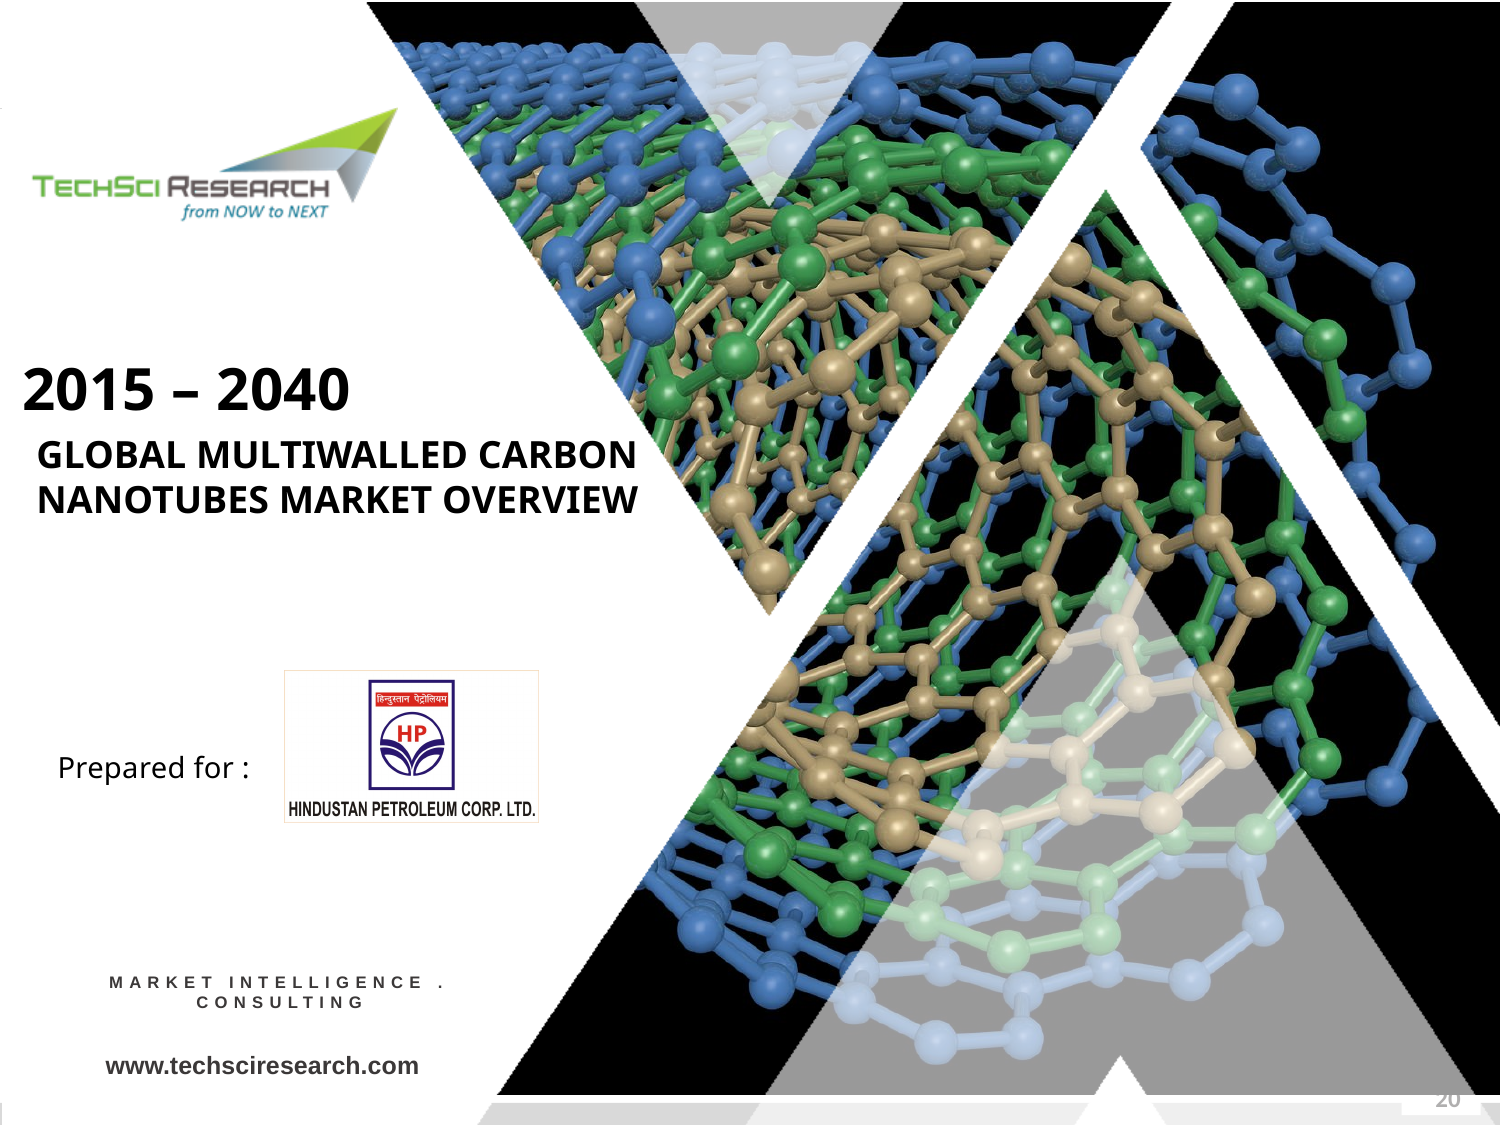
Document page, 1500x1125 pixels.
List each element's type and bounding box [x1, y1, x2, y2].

text_box [0, 670, 539, 823]
picture [2, 0, 1500, 1125]
